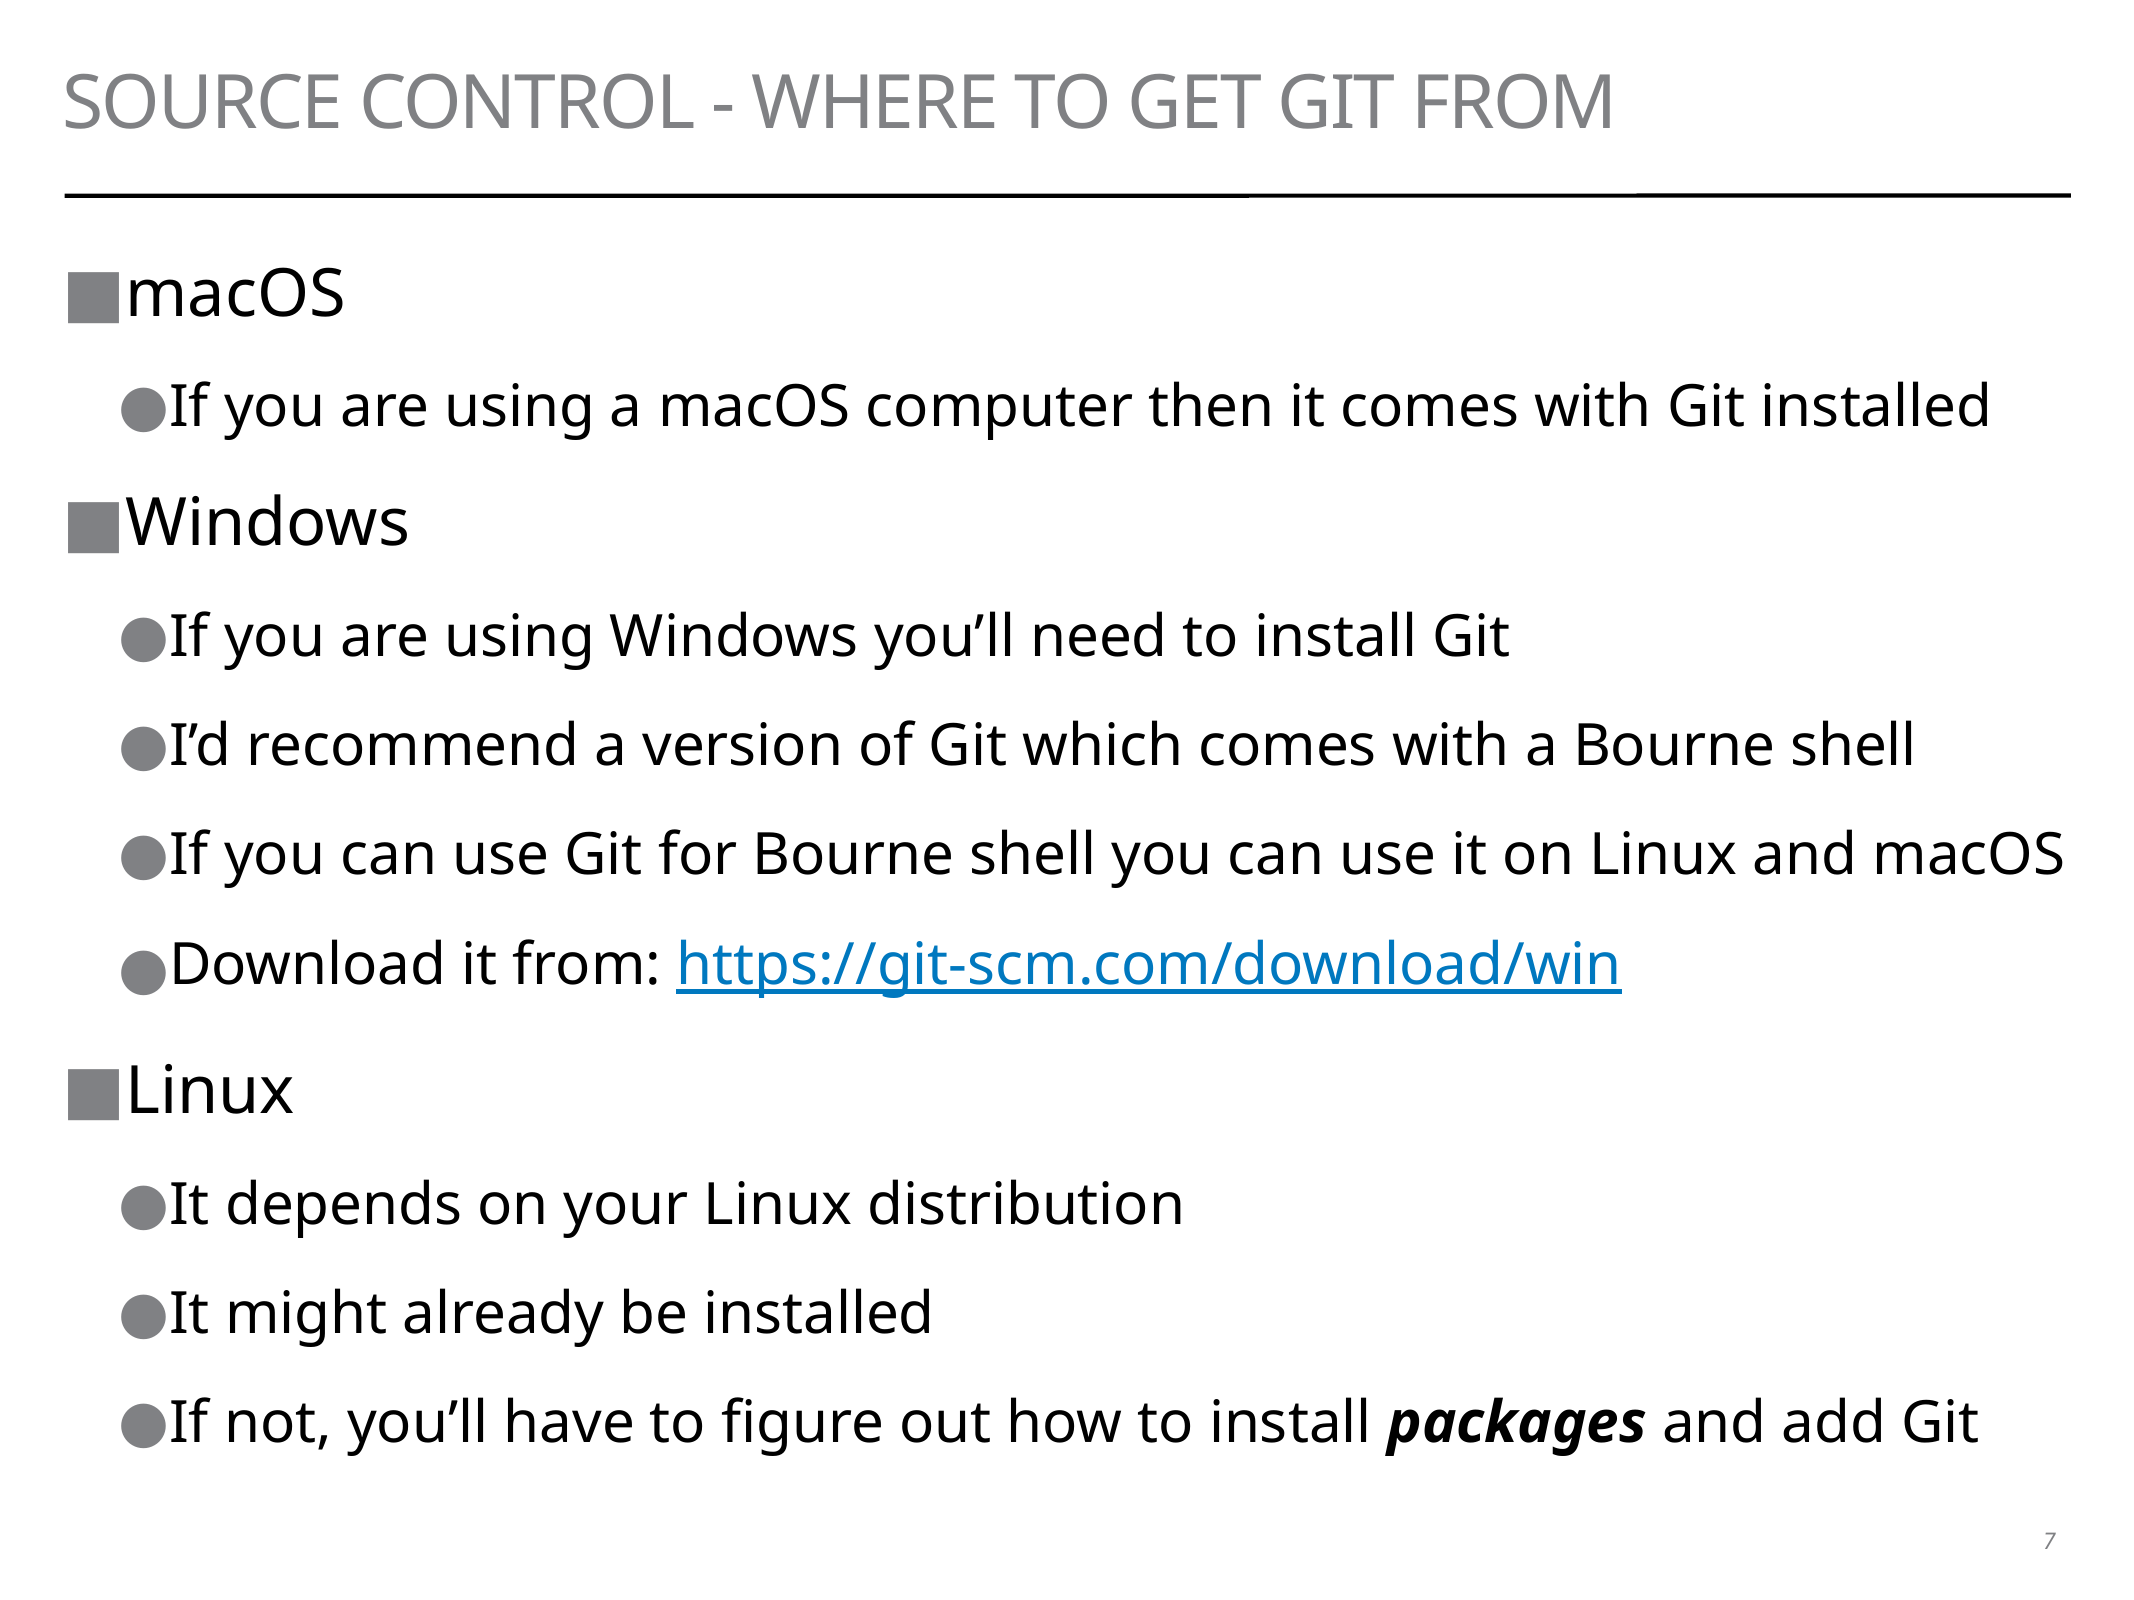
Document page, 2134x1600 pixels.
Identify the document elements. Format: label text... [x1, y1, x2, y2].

list macOS If you are using a macOS computer then it comes with Git installed Windows If you are using Windows you’ll need to install Git I’d recommend a version of Git which comes with a Bourne shell If you can use Git for Bourne shell you can use it on Linux and macOS Download it from: https://git-scm.com/download/win Linux It depends on your Linux distribution It might already be installed If not, you’ll have to figure out how to install packages and add Git [62, 233, 2071, 1486]
title Source control - where to get git from [62, 50, 2071, 169]
slide_number 7 [2026, 1518, 2071, 1567]
